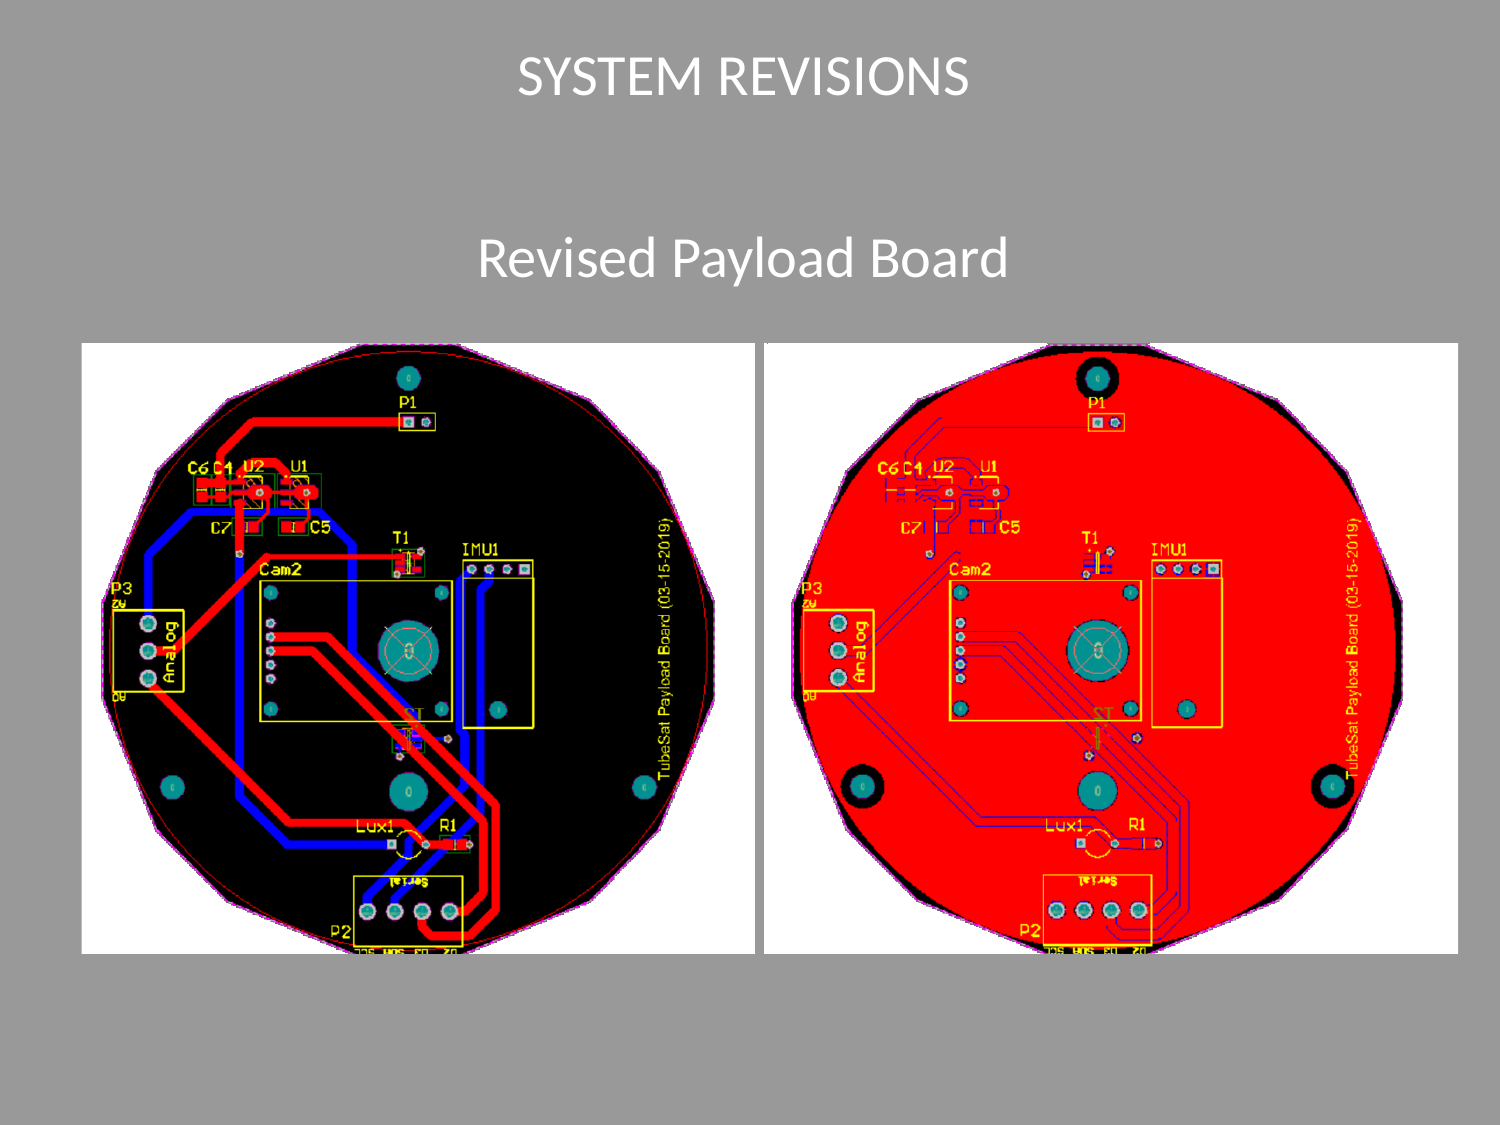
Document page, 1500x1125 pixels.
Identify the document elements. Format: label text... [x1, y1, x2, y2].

text_box Revised Payload Board [25, 202, 1462, 315]
picture [81, 343, 756, 954]
picture [763, 343, 1459, 954]
text_box SYSTEM REVISIONS [25, 20, 1462, 132]
